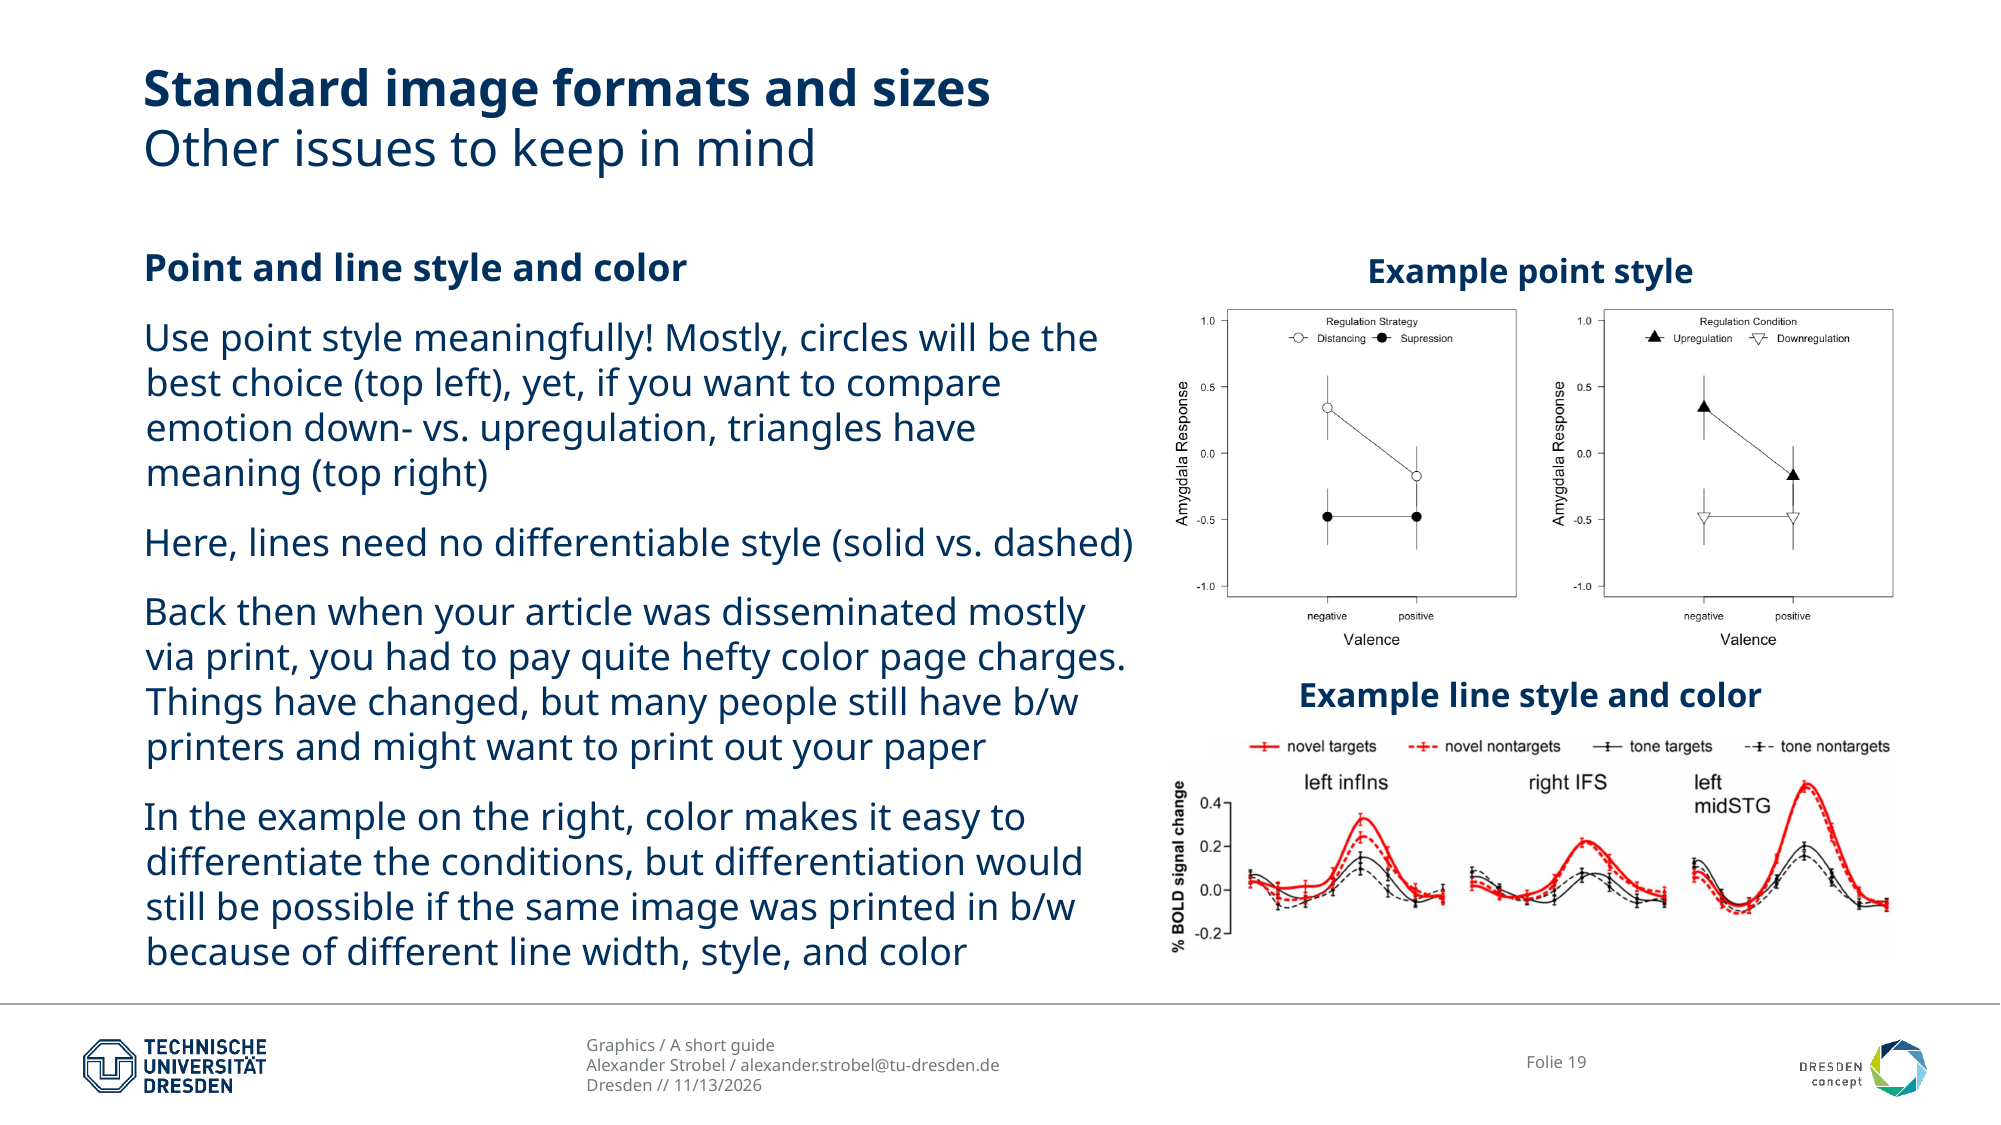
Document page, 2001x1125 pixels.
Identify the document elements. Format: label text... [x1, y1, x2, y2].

picture [1800, 1039, 1927, 1097]
text_box Example line style and color [1283, 666, 1779, 712]
list Point and line style and color Use point style meaningfully! Mostly, circles will be the best choice (top left), yet, if you want to compare emotion down- vs. upregulation, triangles have meaning (top right) Here, lines need no differentiable style (solid vs. dashed) Back then when your article was disseminated mostly via print, you had to pay quite hefty color page charges. Things have changed, but many people still have b/w printers and might want to print out your paper In the example on the right, color makes it easy to differentiate the conditions, but differentiation would still be possible if the same image was printed in b/w because of different line width, style, and color [143, 243, 1136, 957]
picture [83, 1039, 266, 1093]
text_box Example point style [1352, 242, 1710, 298]
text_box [1167, 712, 1895, 957]
title Standard image formats and sizes Other issues to keep in mind [143, 56, 1880, 169]
picture [1173, 307, 1895, 648]
